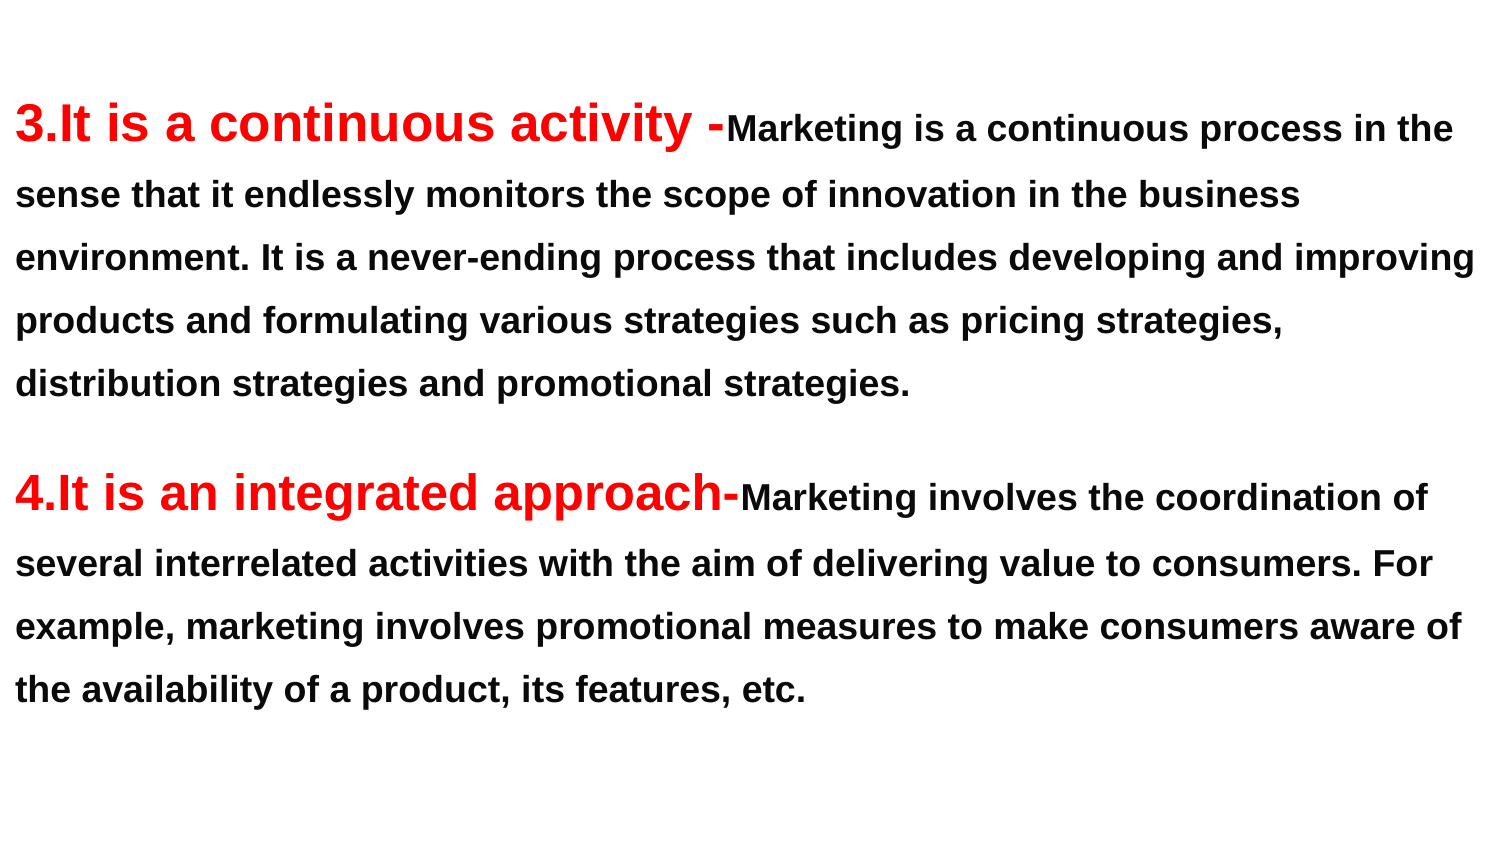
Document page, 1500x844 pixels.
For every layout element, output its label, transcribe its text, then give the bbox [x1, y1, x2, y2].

list 3.It is a continuous activity -Marketing is a continuous process in the sense that it endlessly monitors the scope of innovation in the business environment. It is a never-ending process that includes developing and improving products and formulating various strategies such as pricing strategies, distribution strategies and promotional strategies. 4.It is an integrated approach-Marketing involves the coordination of several interrelated activities with the aim of delivering value to consumers. For example, marketing involves promotional measures to make consumers aware of the availability of a product, its features, etc. [0, 47, 1500, 844]
